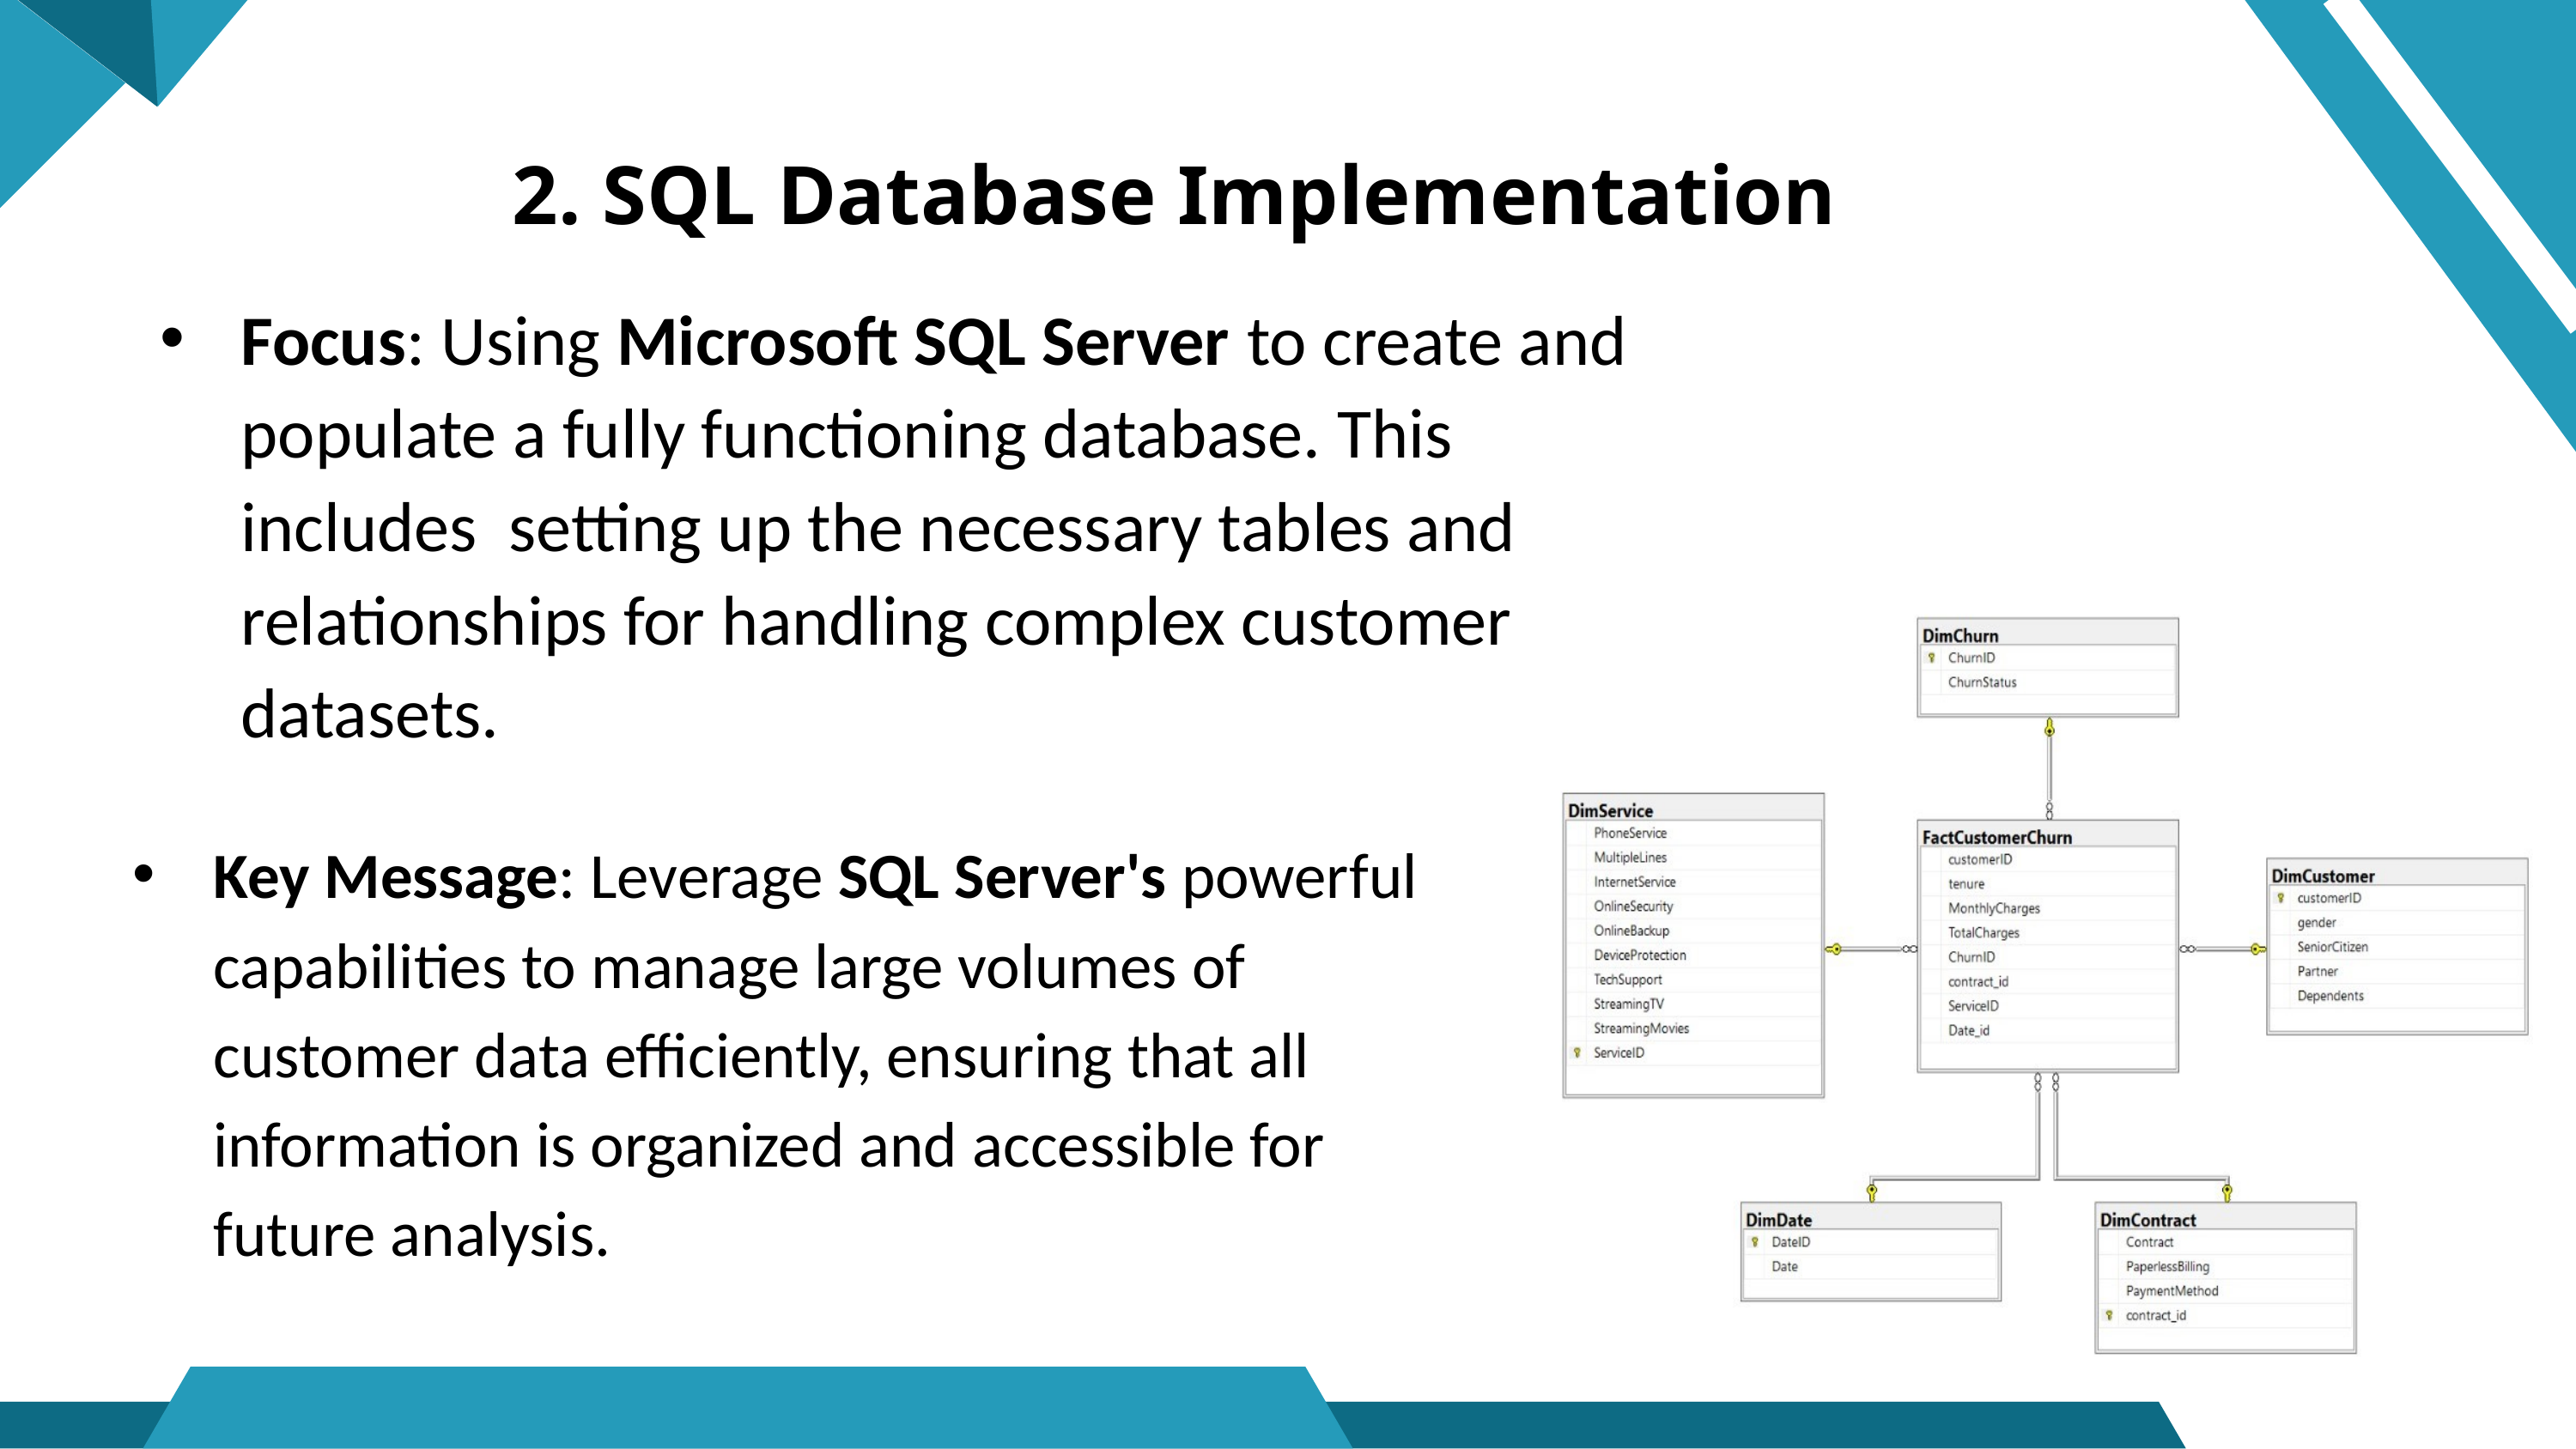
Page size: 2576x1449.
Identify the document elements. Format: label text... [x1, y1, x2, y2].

picture [1509, 585, 2555, 1379]
title 2. SQL Database Implementation [510, 142, 1865, 386]
text_box Focus: Using Microsoft SQL Server to create and populate a fully functioning database. This includes setting up the necessary tables and relationships for handling complex customer datasets. Key Message: Leverage SQL Server's powerful capabilities to manage large volumes of customer data efficiently, ensuring that all information is organized and accessible for future analysis. [132, 285, 1700, 1270]
